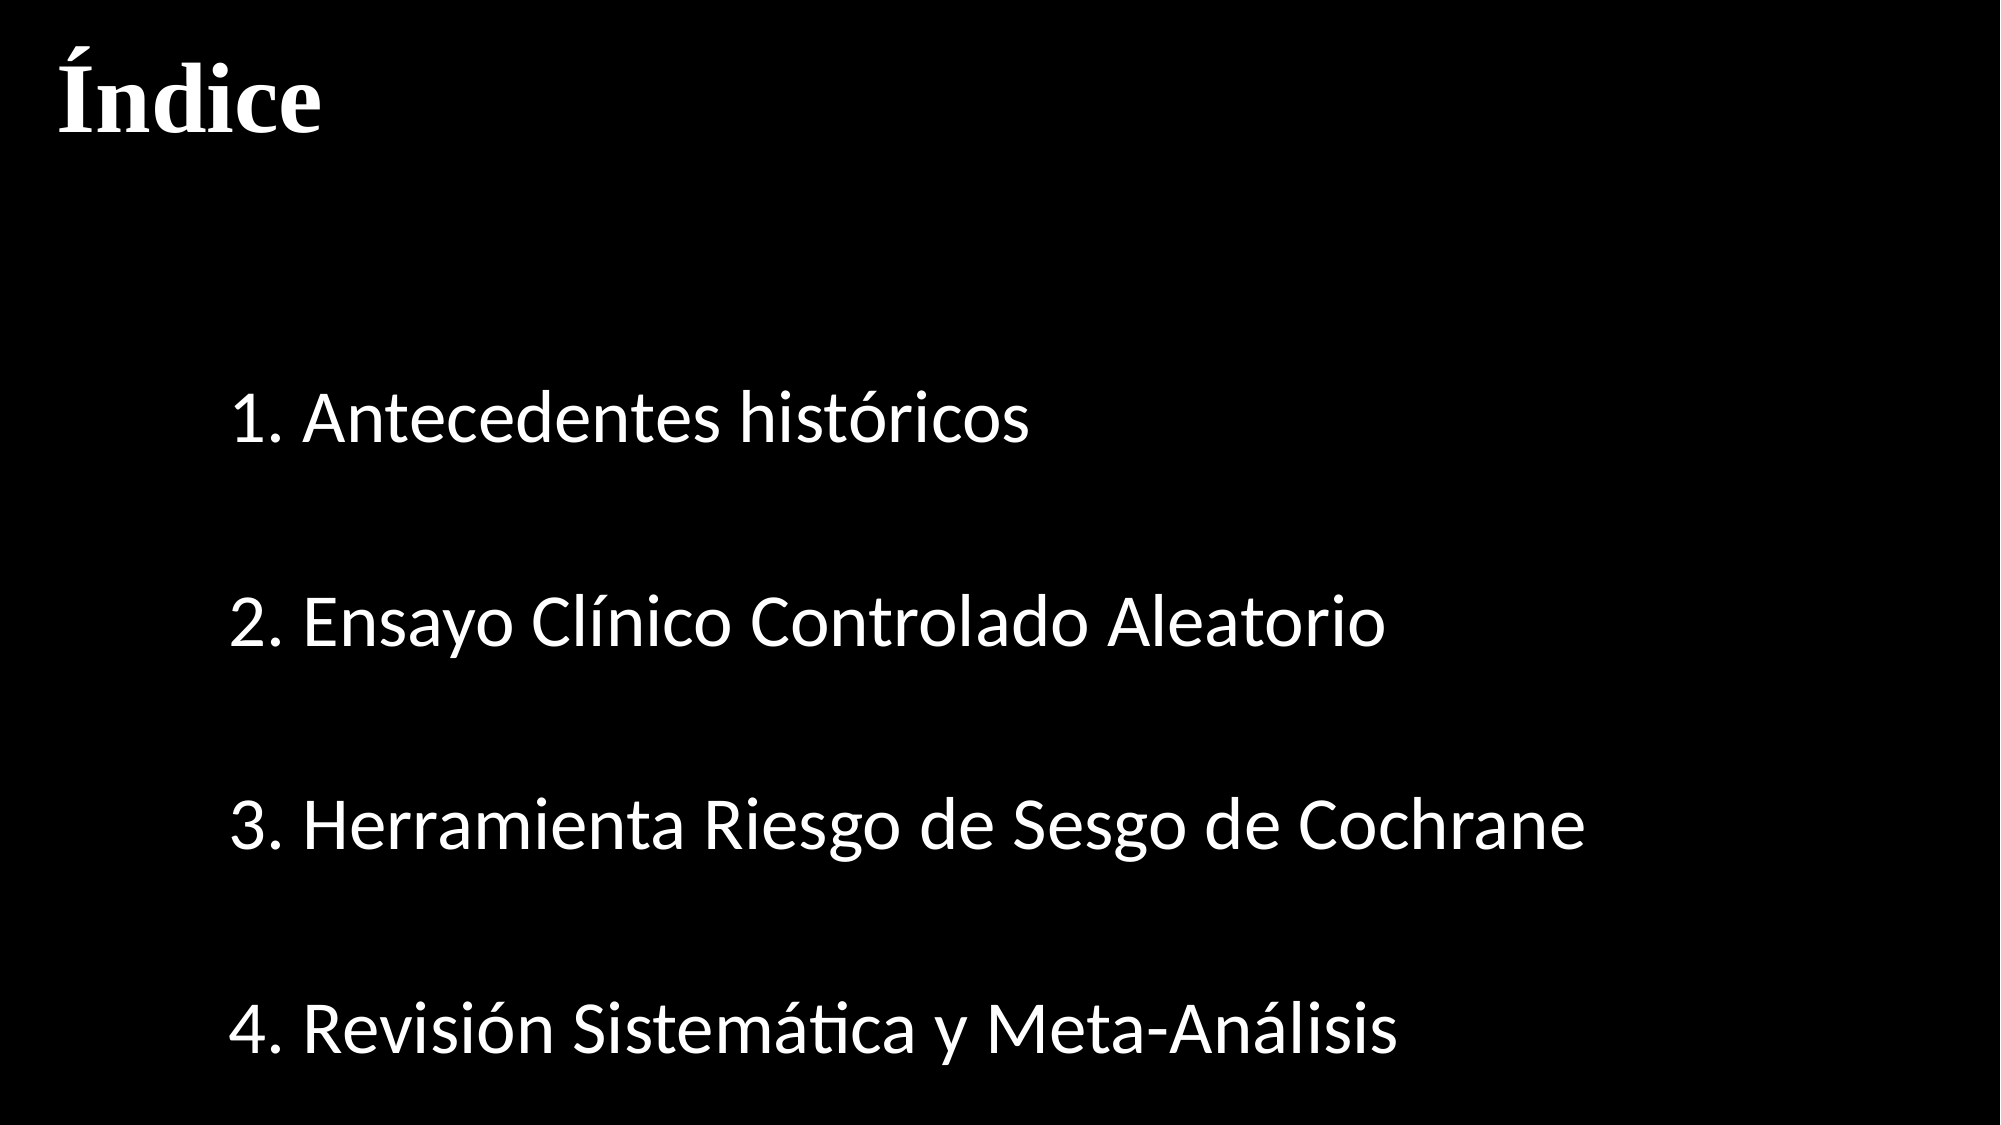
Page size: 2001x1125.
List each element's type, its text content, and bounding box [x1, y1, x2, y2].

text_box Índice [42, 25, 339, 161]
list 1. Antecedentes históricos 2. Ensayo Clínico Controlado Aleatorio 3. Herramienta Riesgo de Sesgo de Cochrane 4. Revisión Sistemática y Meta-Análisis [213, 370, 1725, 1100]
